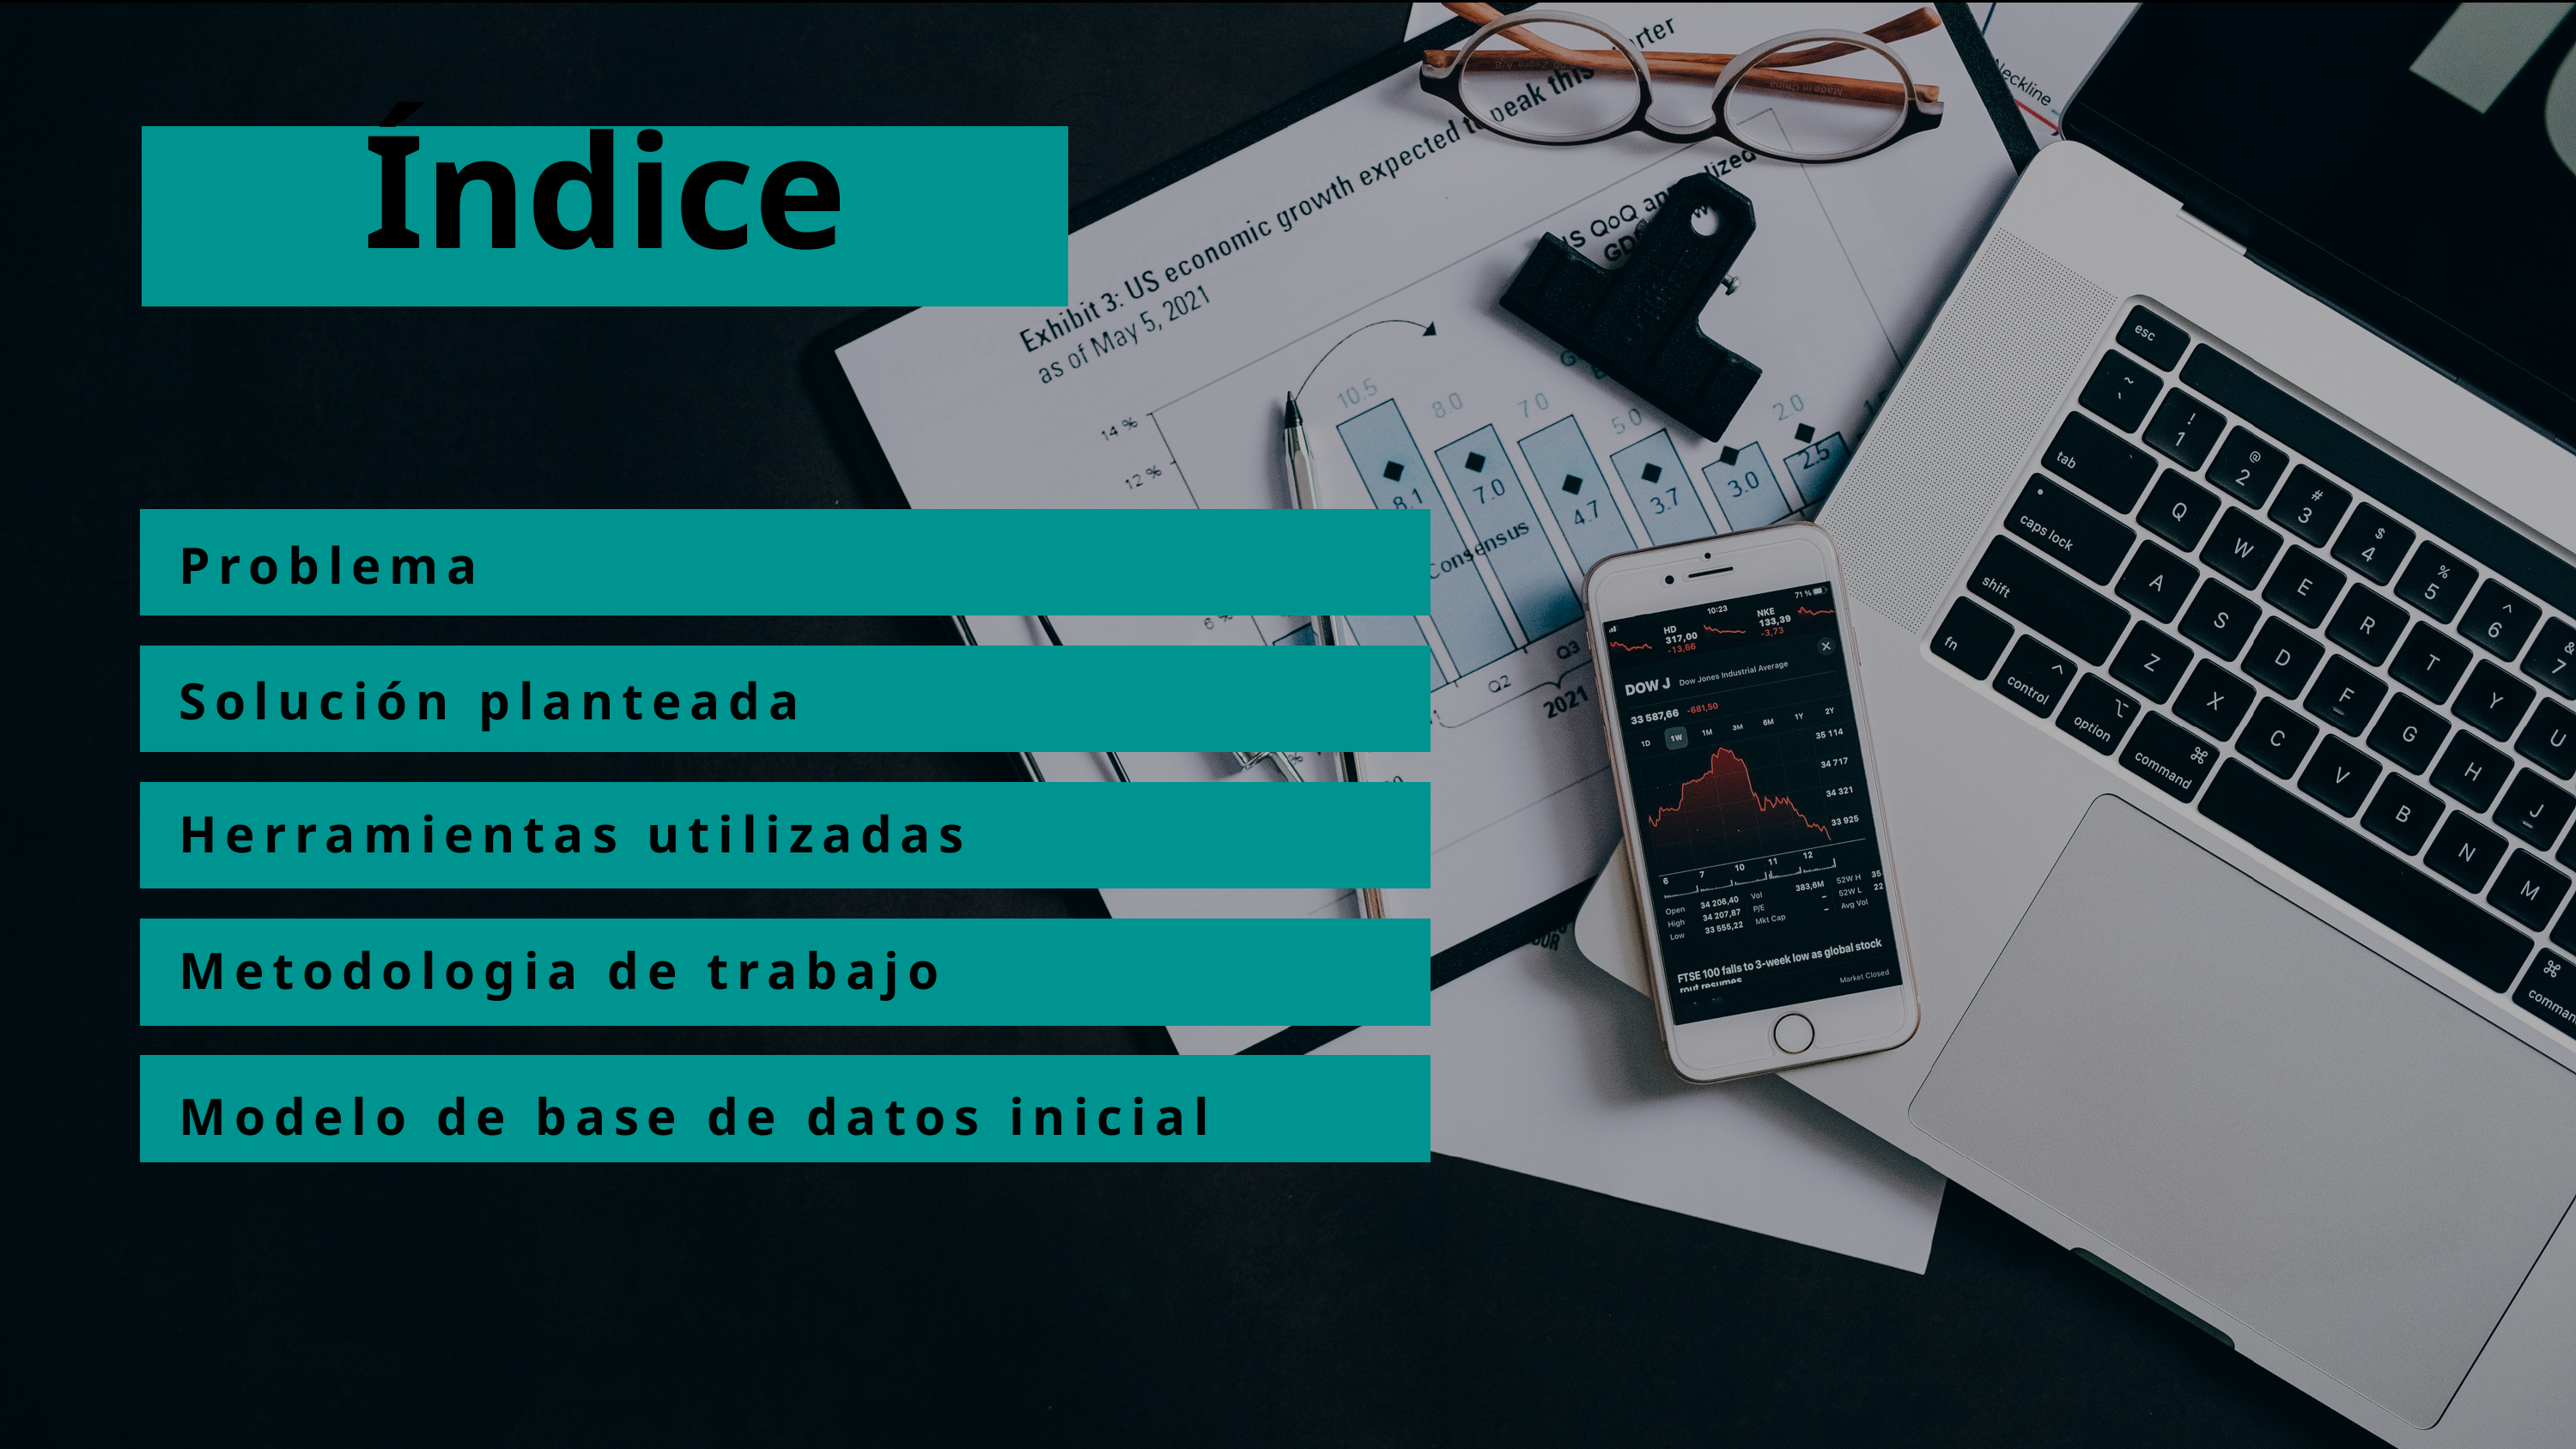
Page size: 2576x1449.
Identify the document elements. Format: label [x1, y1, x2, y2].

text_box [139, 645, 1431, 753]
text_box [139, 508, 1431, 616]
text_box [139, 918, 1431, 1026]
text_box [141, 125, 1069, 307]
text_box [139, 1054, 1431, 1162]
text_box [0, 3, 2576, 1449]
text_box [139, 781, 1431, 889]
